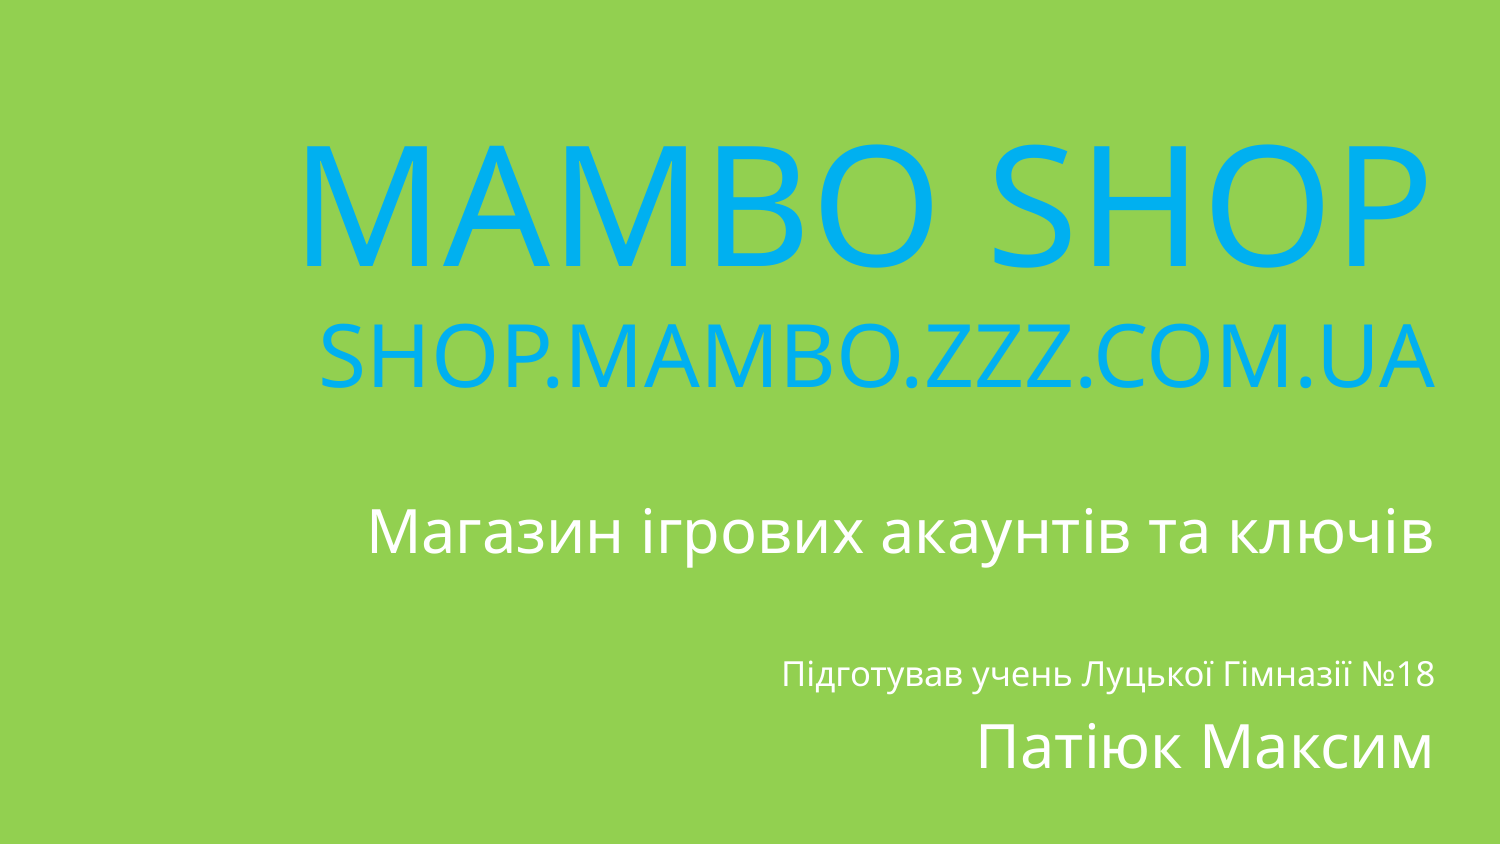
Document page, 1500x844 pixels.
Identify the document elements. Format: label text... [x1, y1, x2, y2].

subtitle Магазин ігрових акаунтів та ключів Підготував учень Луцької Гімназії №18 Патіюк Максим [350, 484, 1450, 794]
title MAMBO SHOP SHOP.MAMBO.ZZZ.COM.UA [187, 9, 1450, 413]
